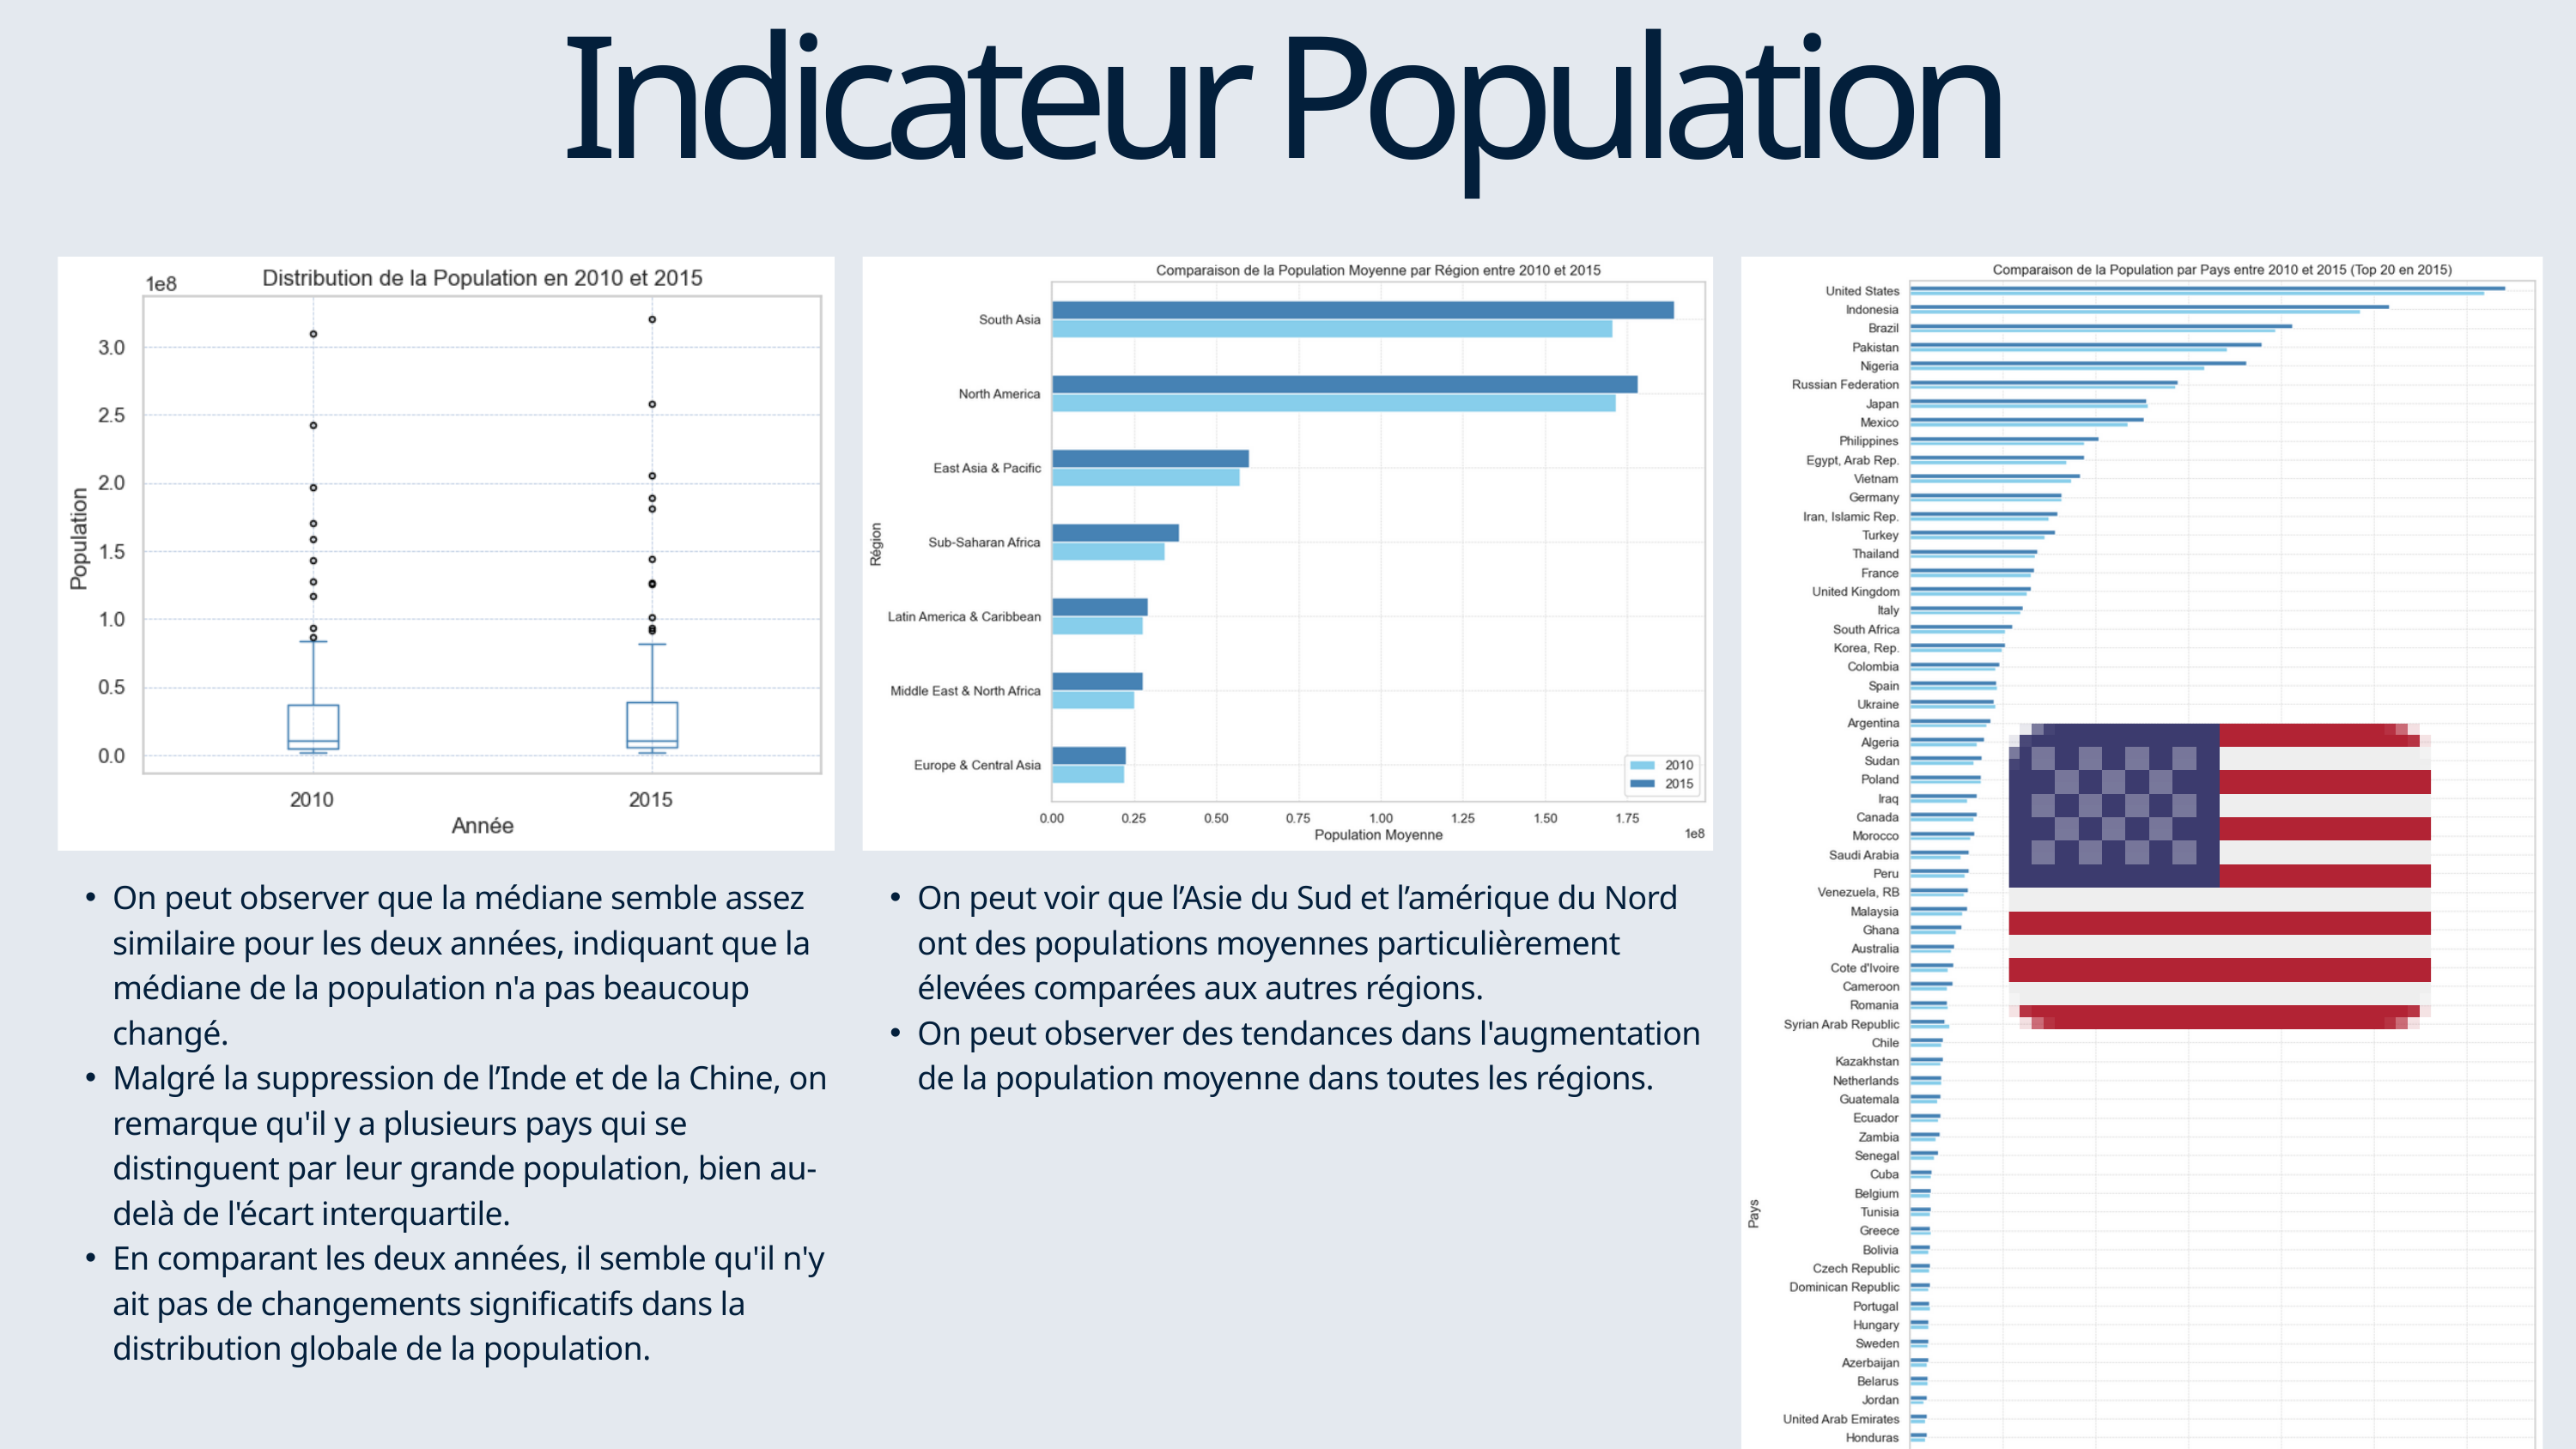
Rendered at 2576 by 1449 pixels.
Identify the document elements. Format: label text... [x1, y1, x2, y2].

text_box [2008, 724, 2432, 1029]
text_box [1741, 257, 2543, 1449]
text_box [58, 257, 835, 851]
text_box [862, 257, 1714, 851]
text_box On peut observer que la médiane semble assez similaire pour les deux années, indiquant que la médiane de la population n'a pas beaucoup changé. Malgré la suppression de l’Inde et de la Chine, on remarque qu'il y a plusieurs pays qui se distinguent par leur grande population, bien au-delà de l'écart interquartile. En comparant les deux années, il semble qu'il n'y ait pas de changements significatifs dans la distribution globale de la population. [58, 870, 835, 1412]
text_box Indicateur Population [378, 29, 2197, 193]
text_box On peut voir que l’Asie du Sud et l’amérique du Nord ont des populations moyennes particulièrement élevées comparées aux autres régions. On peut observer des tendances dans l'augmentation de la population moyenne dans toutes les régions. [862, 870, 1714, 1142]
